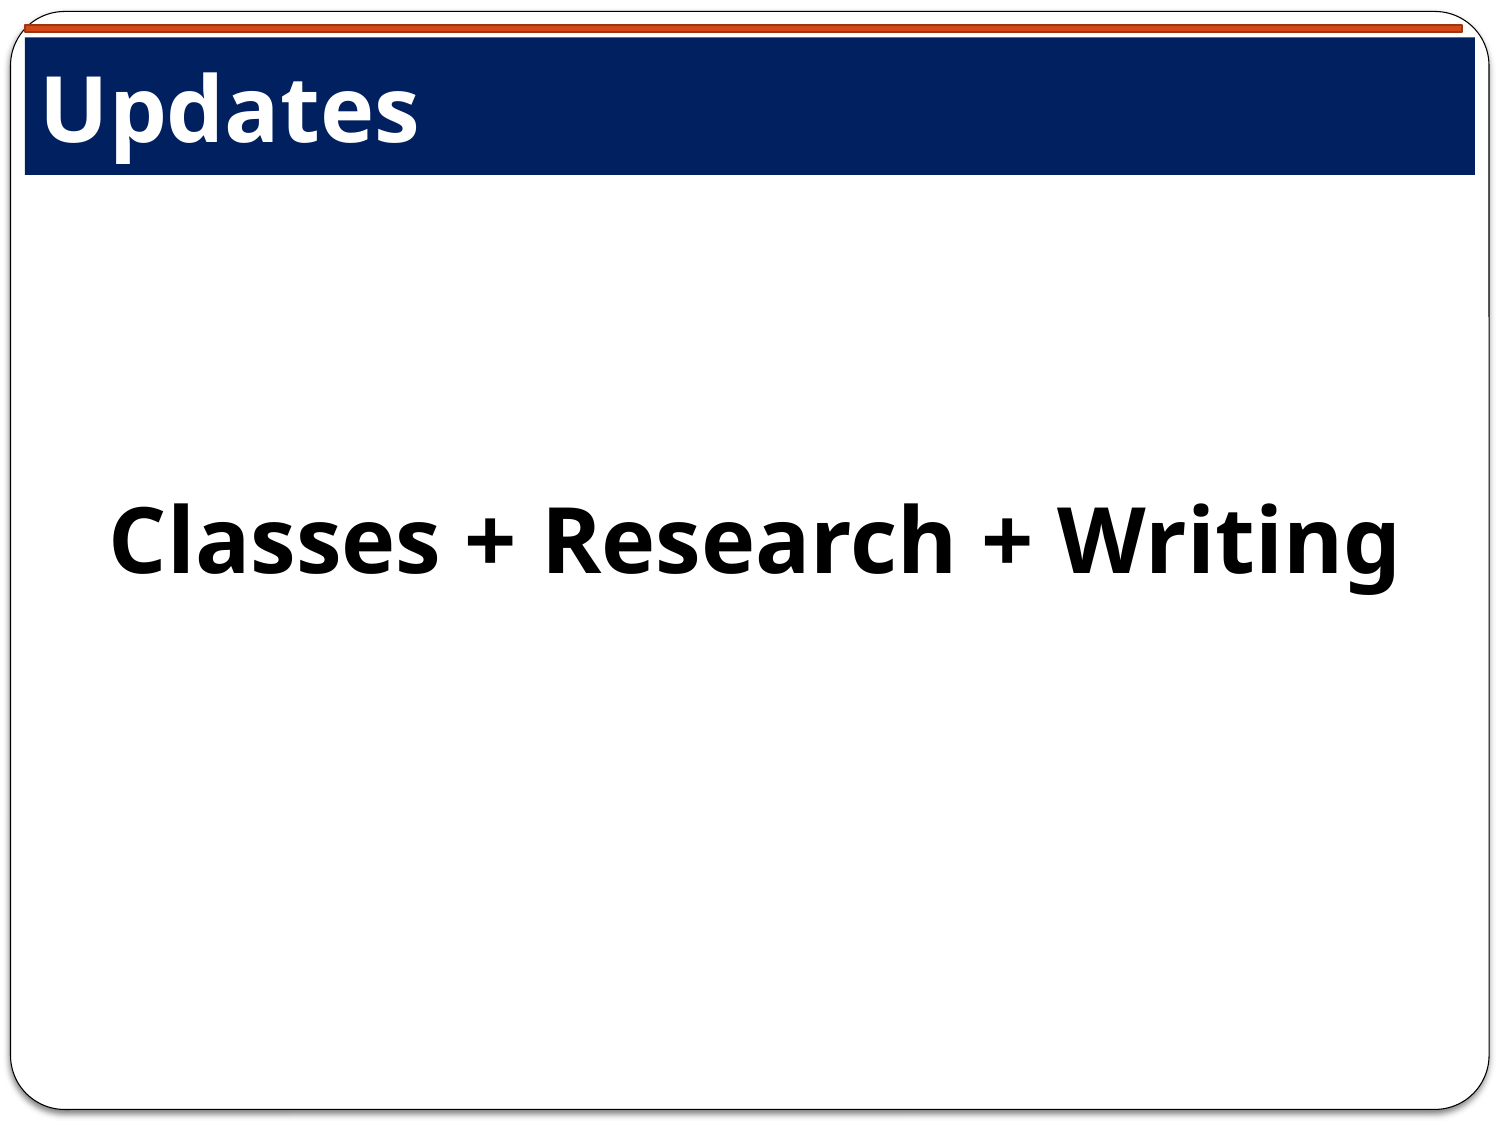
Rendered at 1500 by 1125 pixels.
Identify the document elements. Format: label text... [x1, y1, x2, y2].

text_box Updates [24, 36, 1476, 176]
text_box Classes + Research + Writing [94, 474, 1441, 600]
text_box [24, 24, 1463, 33]
